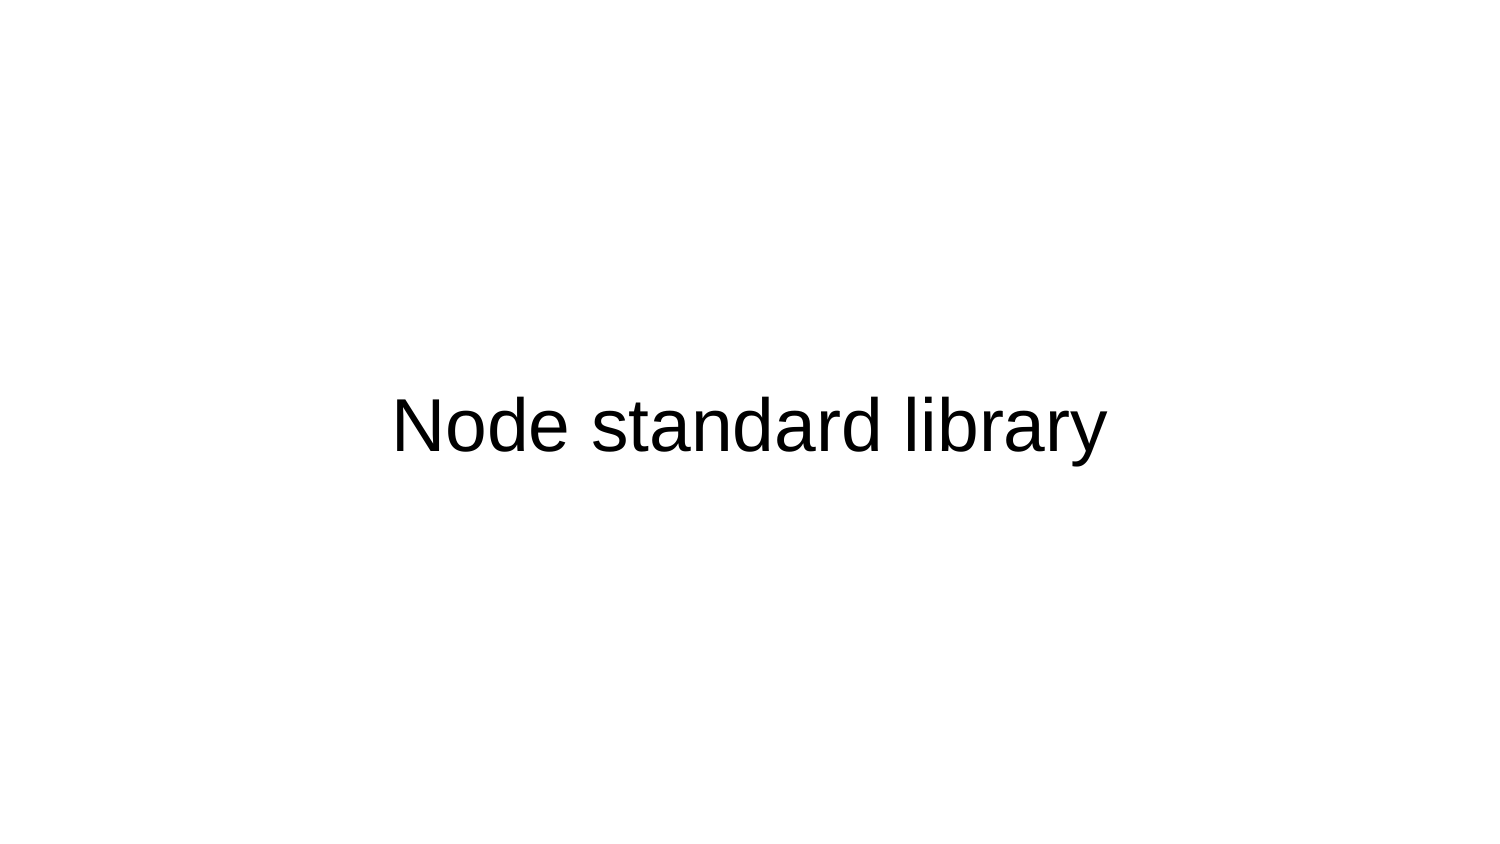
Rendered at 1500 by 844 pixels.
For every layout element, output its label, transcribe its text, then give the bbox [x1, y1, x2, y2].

title Node standard library [51, 352, 1449, 491]
